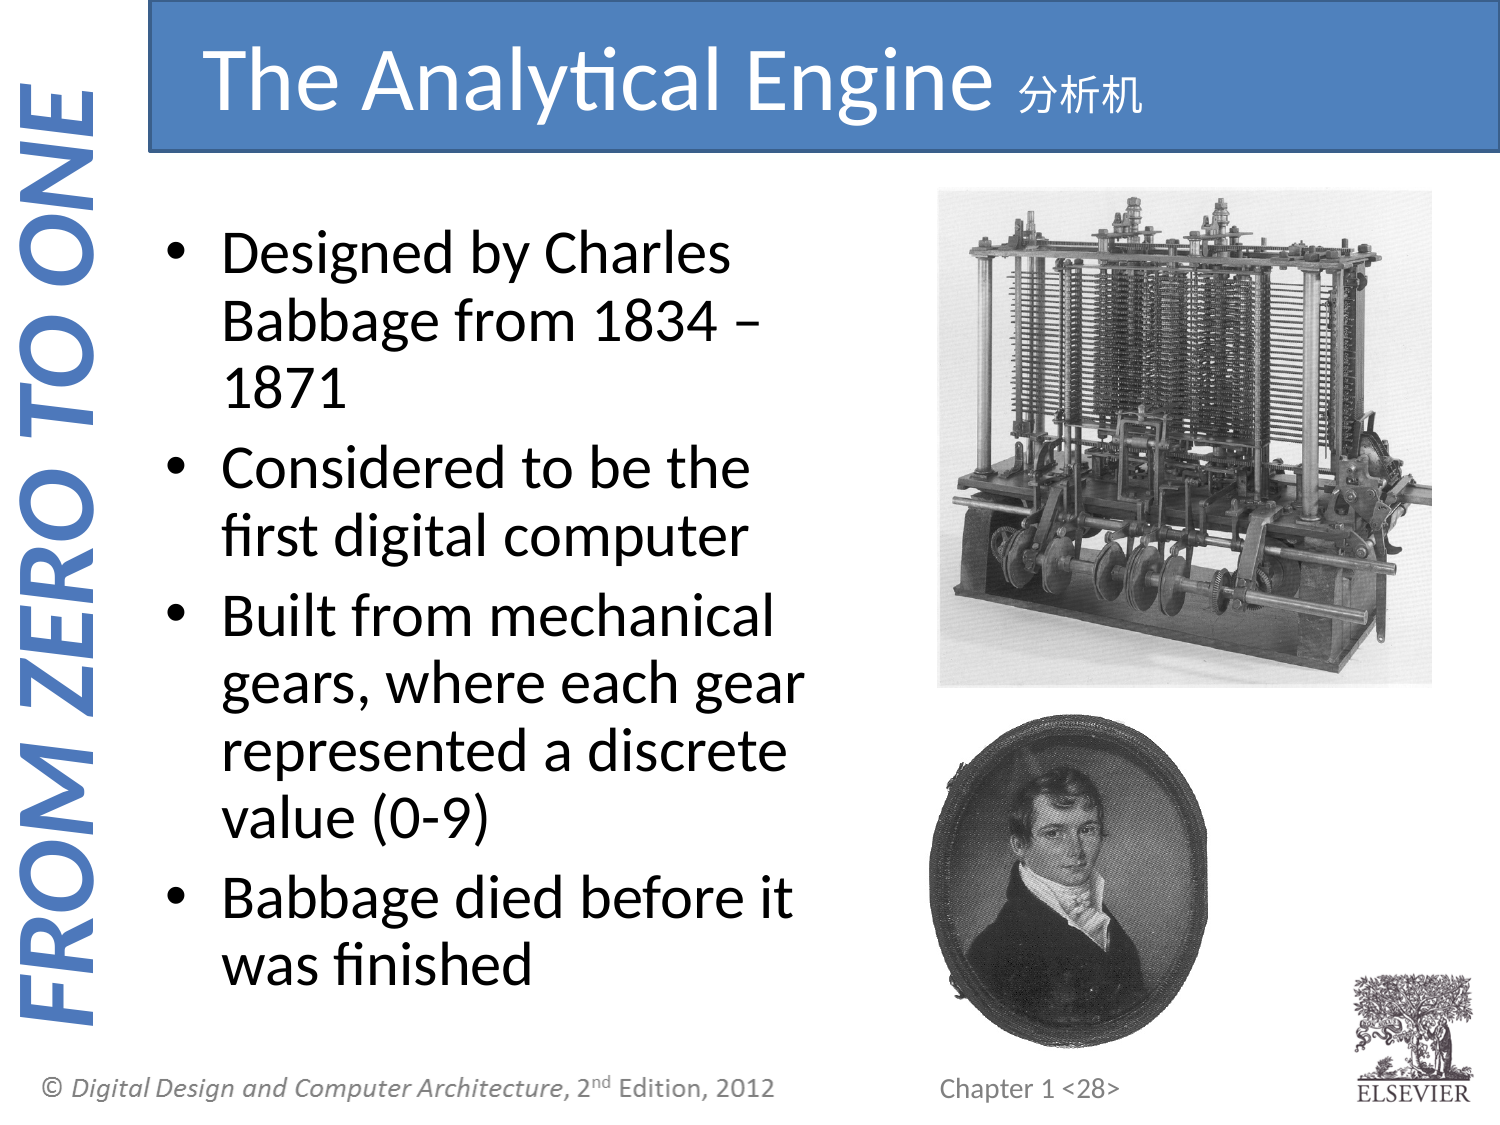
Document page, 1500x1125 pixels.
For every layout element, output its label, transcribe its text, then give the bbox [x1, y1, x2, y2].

text_box The Analytical Engine分析机 [187, 11, 1488, 136]
picture [0, 0, 1500, 1125]
list Designed by Charles Babbage from 1834 – 1871 Considered to be the first digital computer Built from mechanical gears, where each gear represented a discrete value (0-9) Babbage died before it was finished [150, 212, 838, 1025]
